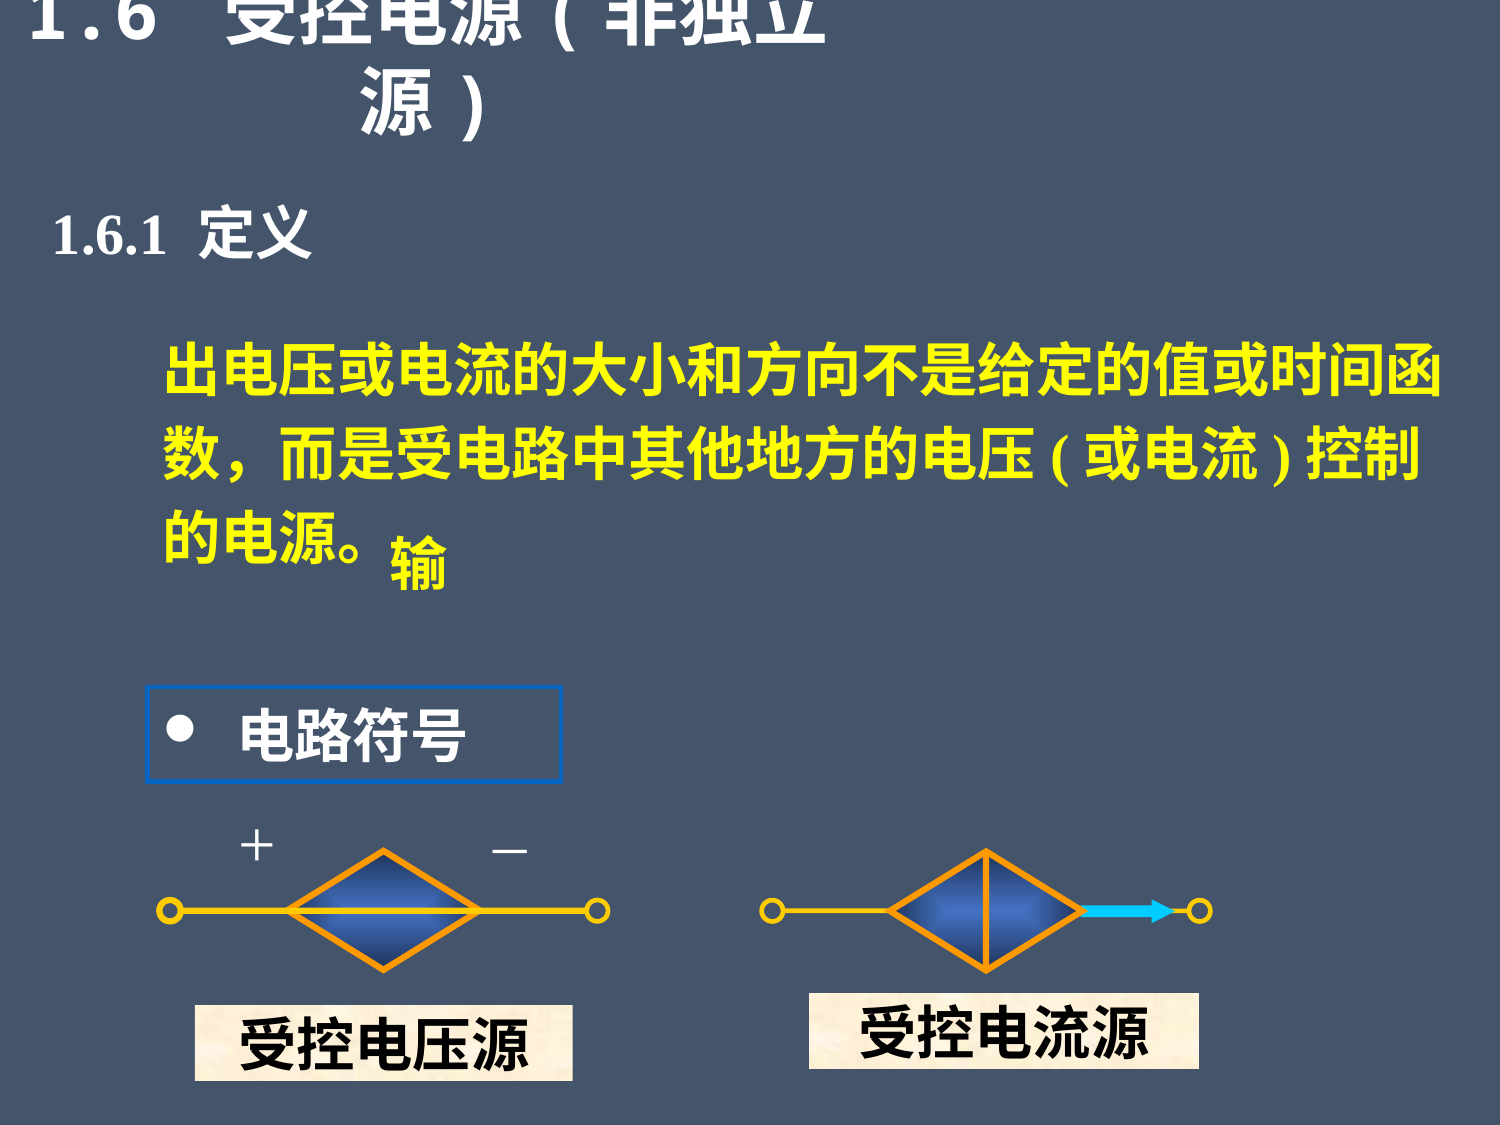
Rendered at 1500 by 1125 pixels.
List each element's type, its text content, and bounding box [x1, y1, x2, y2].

text_box 1.6.1 定义 [37, 188, 405, 274]
text_box 1.6 受控电源(非独立源) [0, 0, 855, 152]
text_box 受控电压源 [194, 1005, 573, 1081]
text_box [159, 793, 609, 971]
text_box 电路符号 [147, 687, 562, 782]
text_box 受控电流源 [809, 993, 1199, 1069]
text_box 输 [374, 519, 1125, 605]
text_box 出电压或电流的大小和方向不是给定的值或时间函数，而是受电路中其他地方的电压(或电流)控制的电源。 [147, 311, 1459, 579]
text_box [761, 851, 1211, 971]
